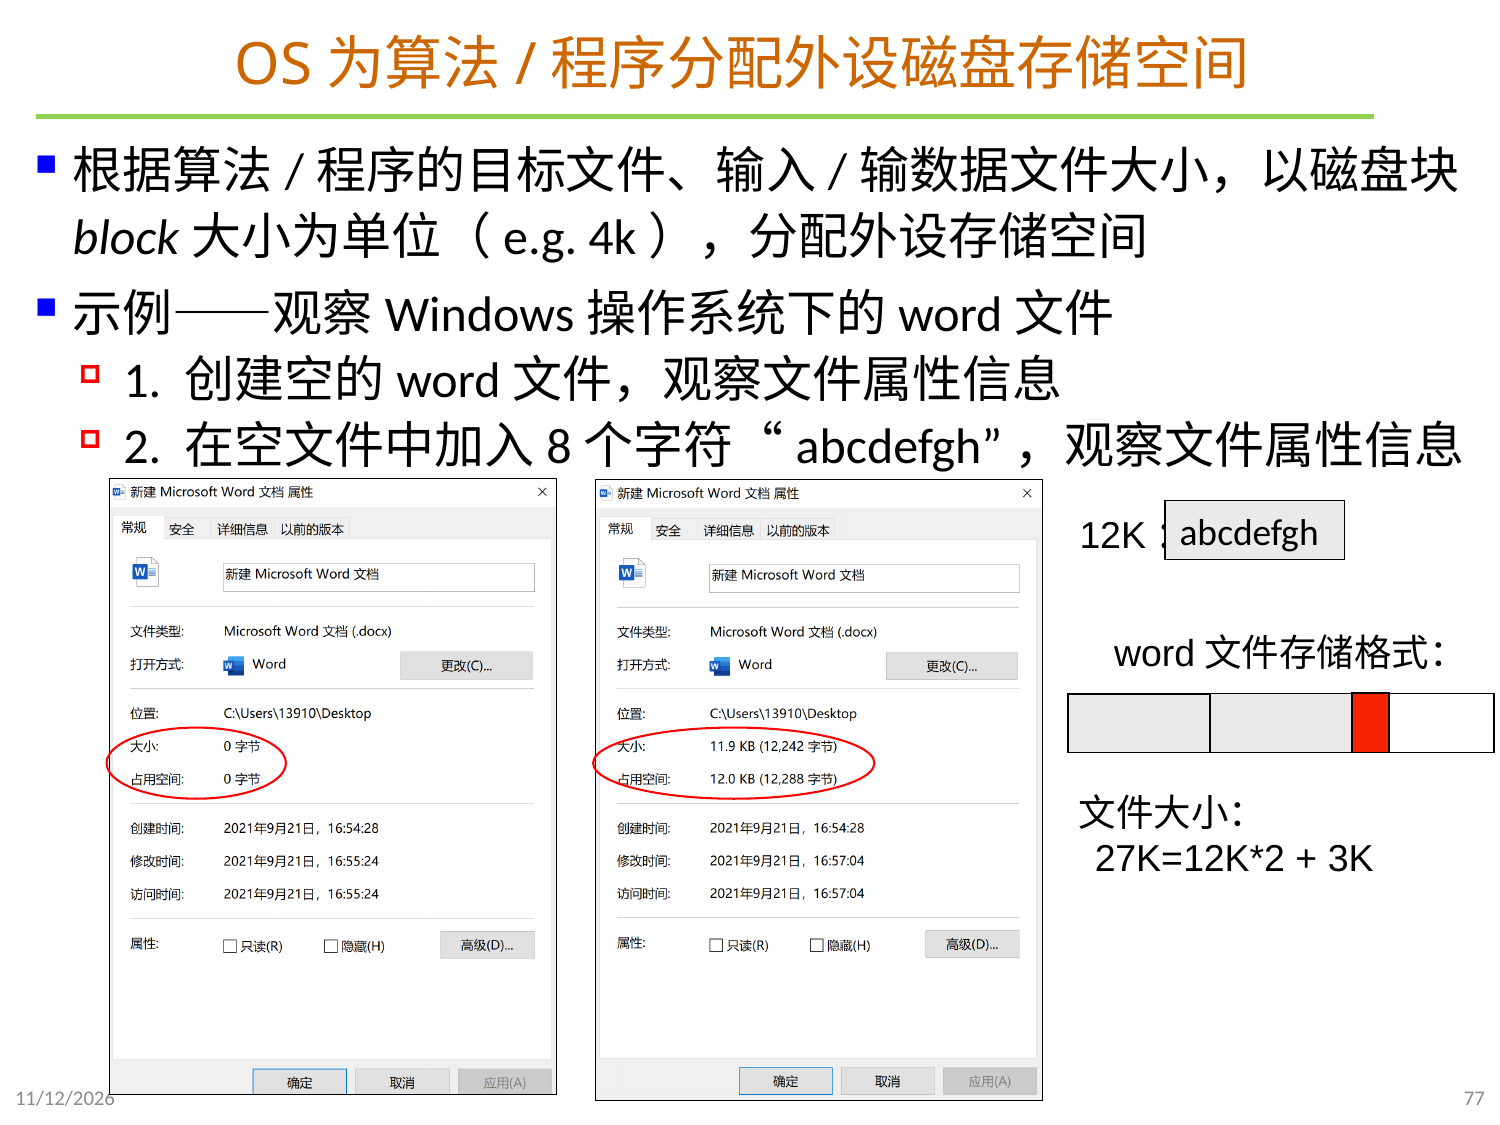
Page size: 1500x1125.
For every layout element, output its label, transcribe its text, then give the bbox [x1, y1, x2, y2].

list 根据算法/程序的目标文件、输入/输数据文件大小，以磁盘块block大小为单位（e.g. 4k），分配外设存储空间 示例——观察Windows操作系统下的word文件 1. 创建空的word文件，观察文件属性信息 2. 在空文件中加入8个字符“abcdefgh”，观察文件属性信息 [20, 125, 1480, 1072]
footer [492, 1040, 595, 1101]
text_box word文件存储格式： [1099, 621, 1482, 681]
title OS为算法/程序分配外设磁盘存储空间 [95, 14, 1390, 117]
text_box [1210, 693, 1352, 753]
text_box 12K： [1064, 503, 1208, 564]
text_box [1390, 693, 1494, 753]
text_box 文件大小： 27K=12K*2 + 3K [1043, 781, 1390, 886]
picture [595, 479, 1043, 1101]
text_box abcdefgh [1164, 500, 1345, 560]
slide_number 77 [1162, 1071, 1500, 1123]
text_box [1068, 693, 1210, 753]
text_box [105, 752, 109, 774]
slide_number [0, 1071, 338, 1123]
text_box [1352, 693, 1390, 753]
picture [109, 478, 556, 1095]
